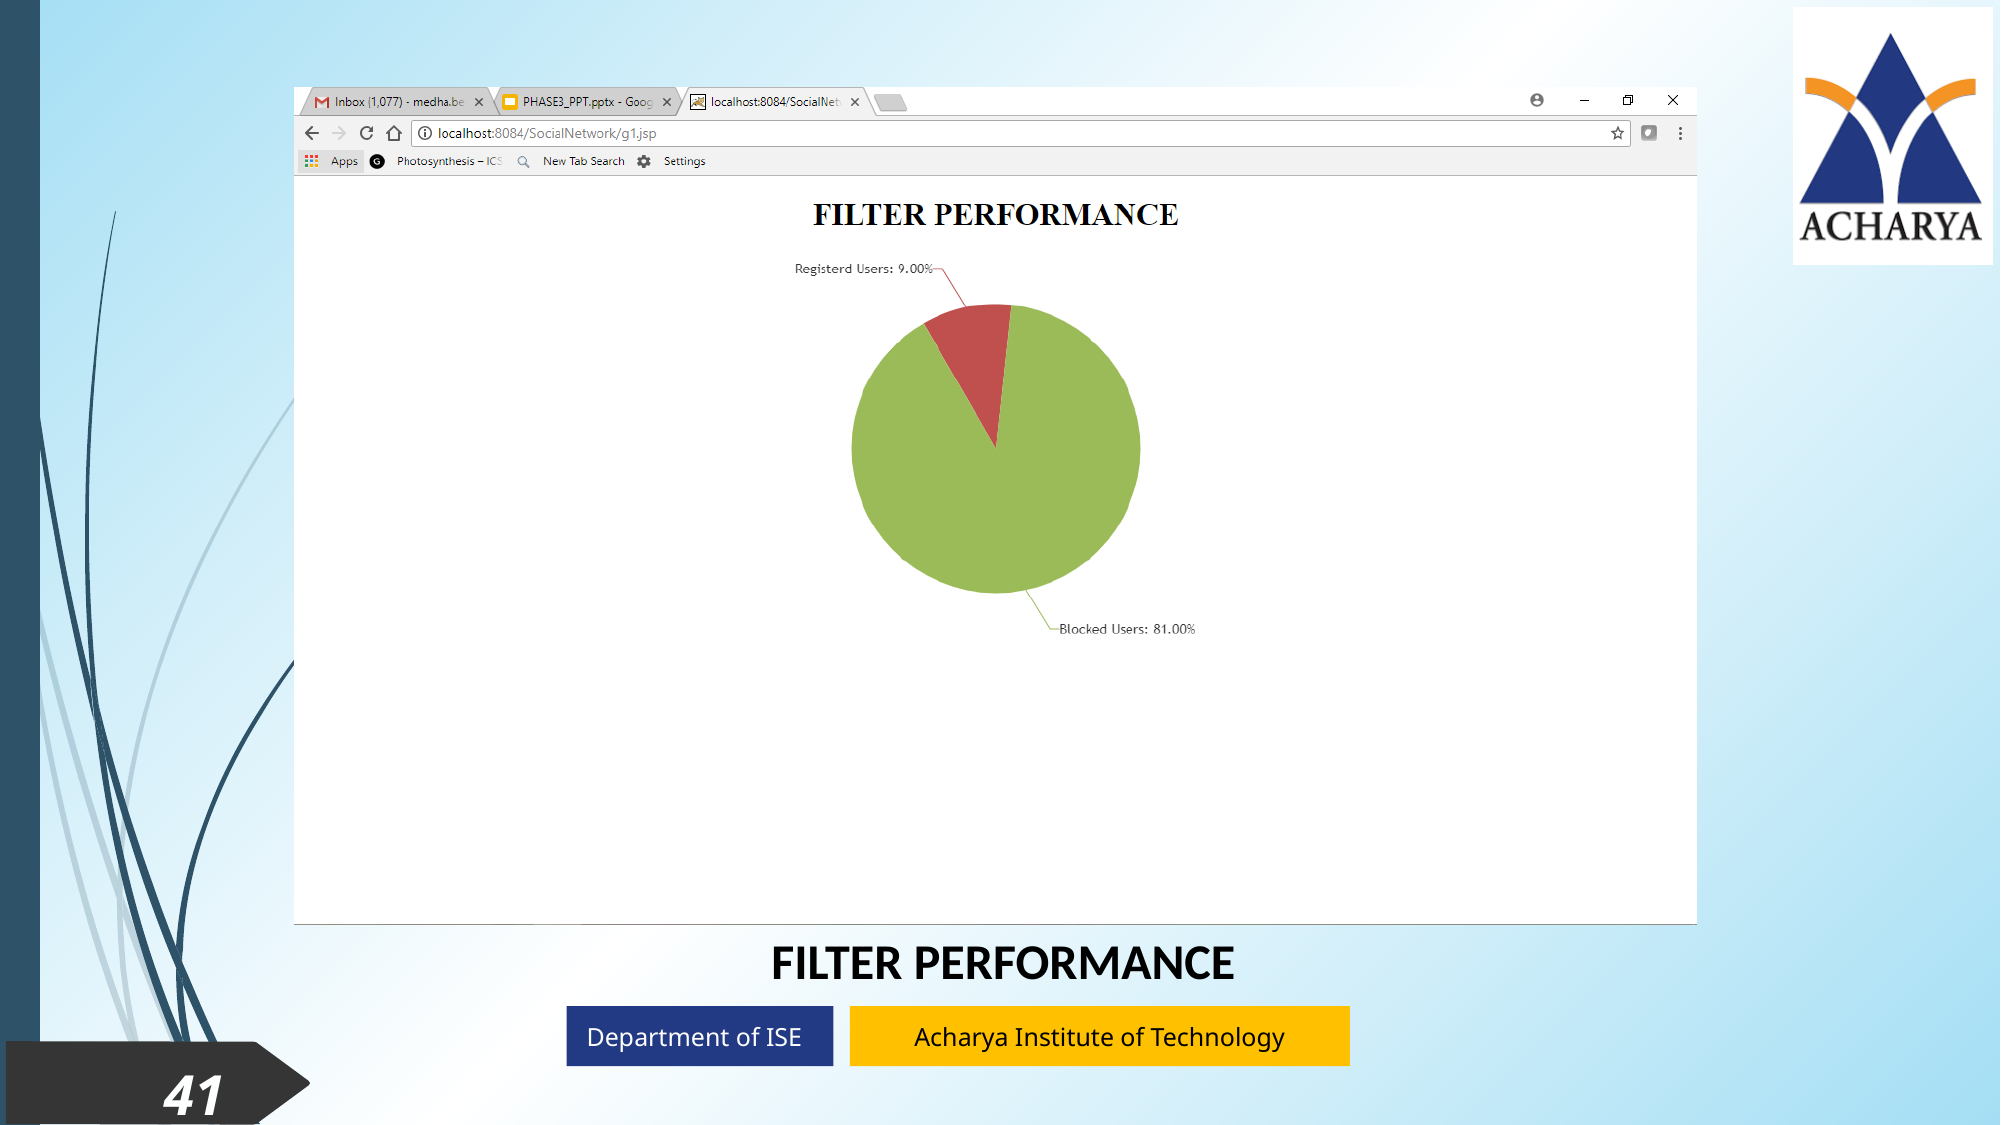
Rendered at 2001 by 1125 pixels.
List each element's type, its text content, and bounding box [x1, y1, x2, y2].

text_box FILTER PERFORMANCE [610, 936, 1263, 983]
text_box 41 [111, 1052, 240, 1113]
picture [294, 87, 1697, 925]
picture [1793, 7, 1993, 265]
